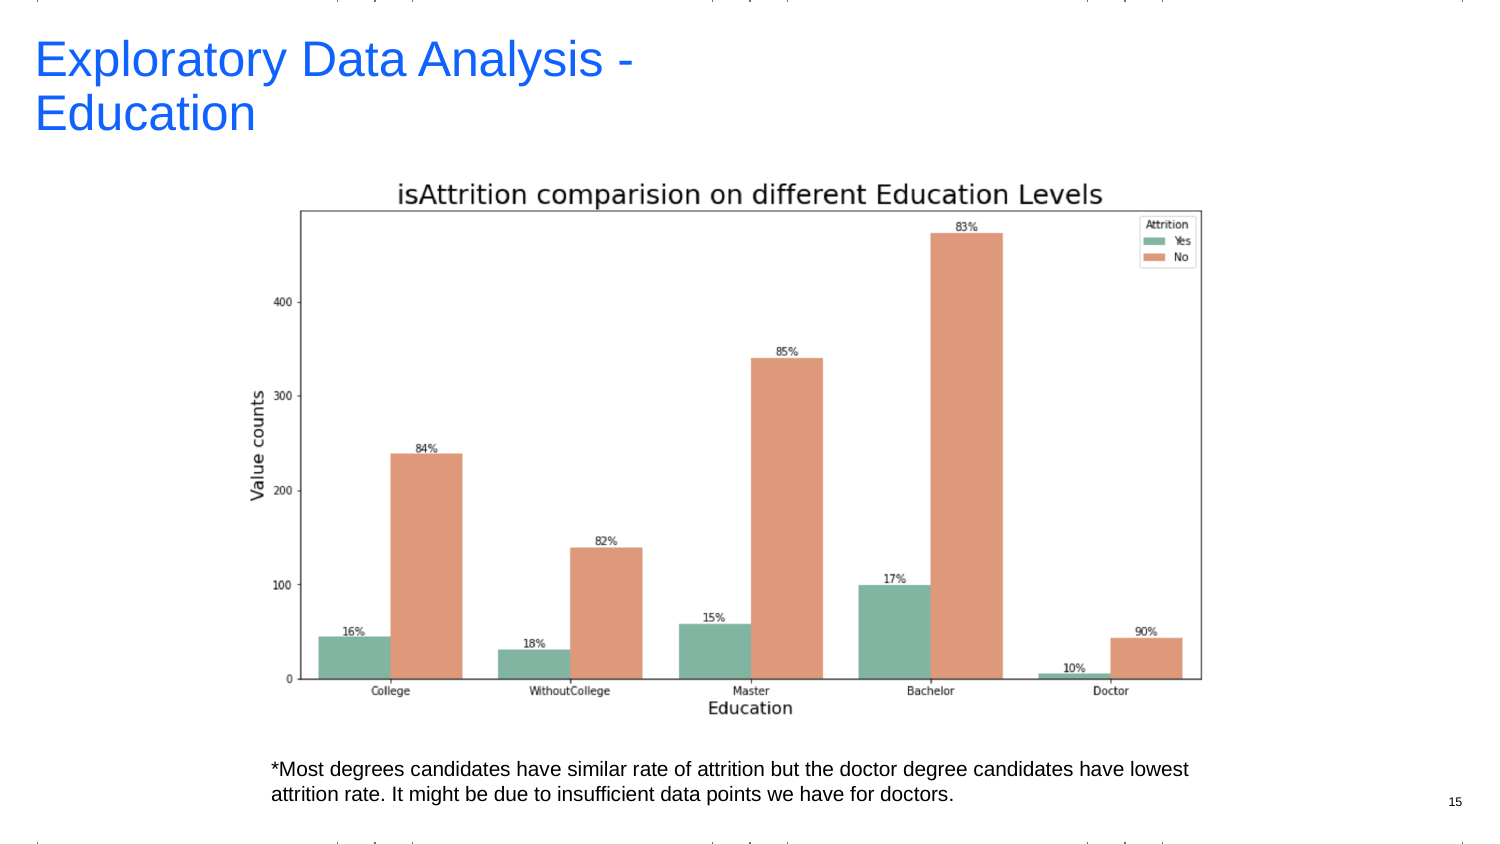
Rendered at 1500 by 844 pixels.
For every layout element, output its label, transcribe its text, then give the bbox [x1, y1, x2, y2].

title Exploratory Data Analysis - Education [34, 33, 714, 165]
picture [244, 181, 1208, 723]
text_box *Most degrees candidates have similar rate of attrition but the doctor degree candidates have lowest attrition rate. It might be due to insufficient data points we have for doctors. [256, 740, 1243, 821]
slide_number 15 [1243, 787, 1463, 815]
